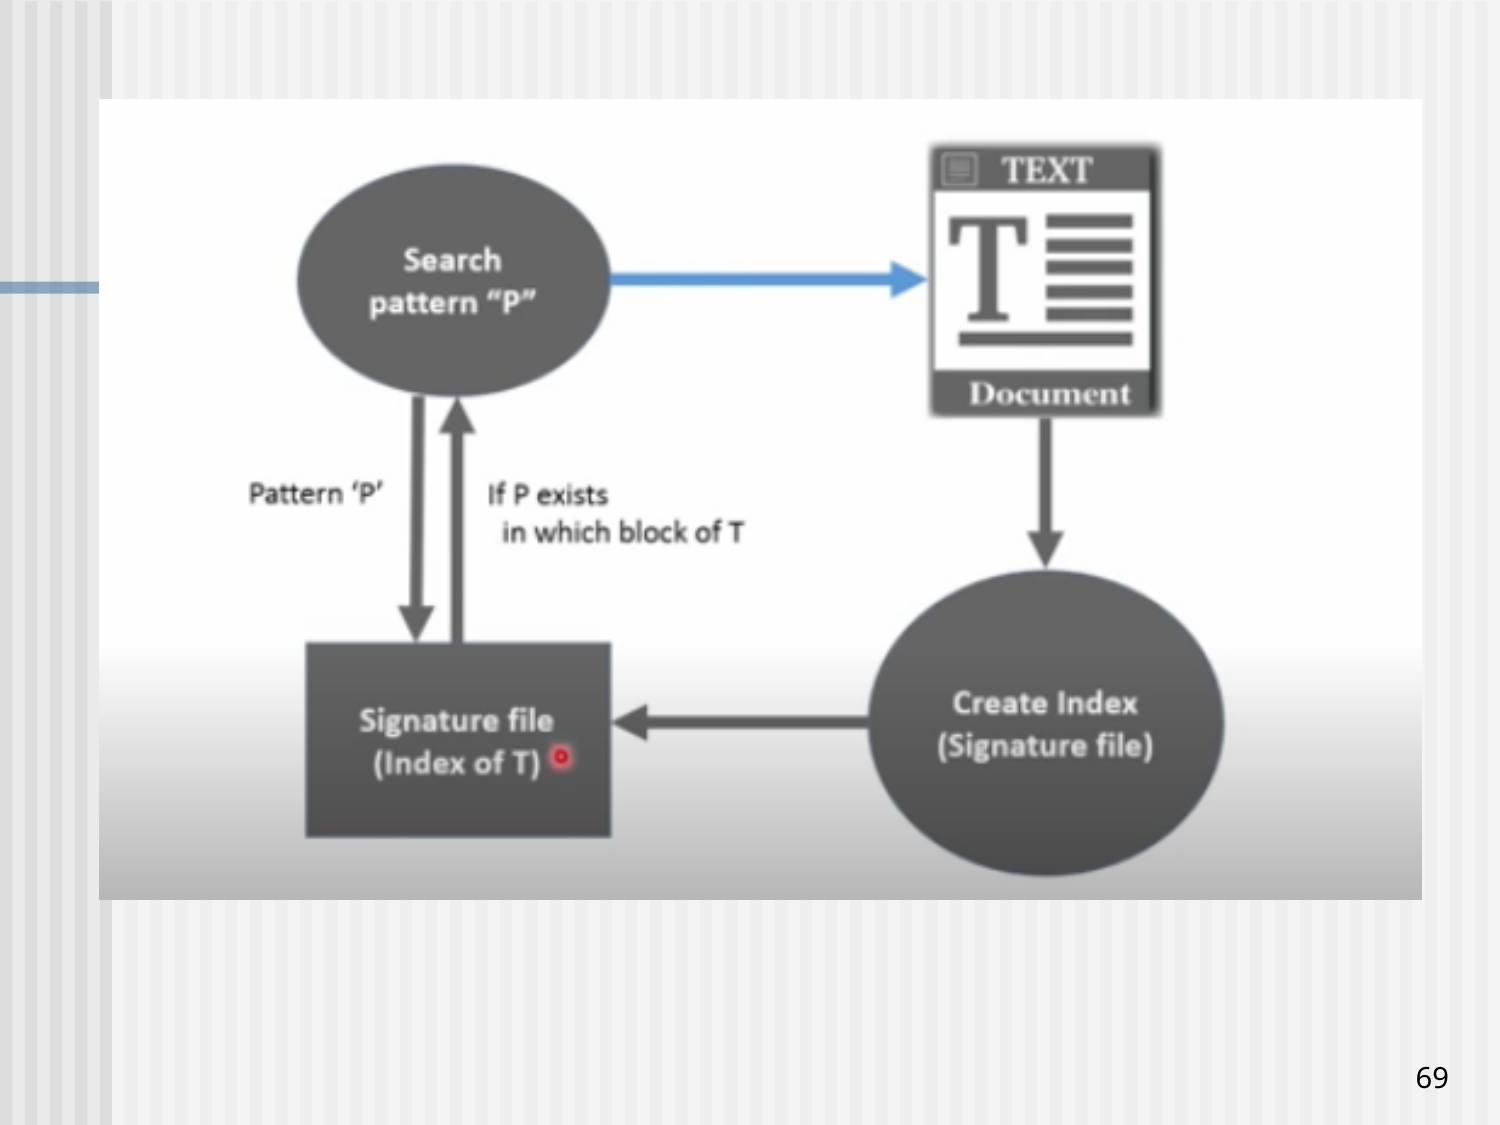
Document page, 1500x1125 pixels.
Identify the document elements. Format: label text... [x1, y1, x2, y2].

picture [99, 99, 1422, 901]
slide_number 69 [1151, 1031, 1465, 1107]
